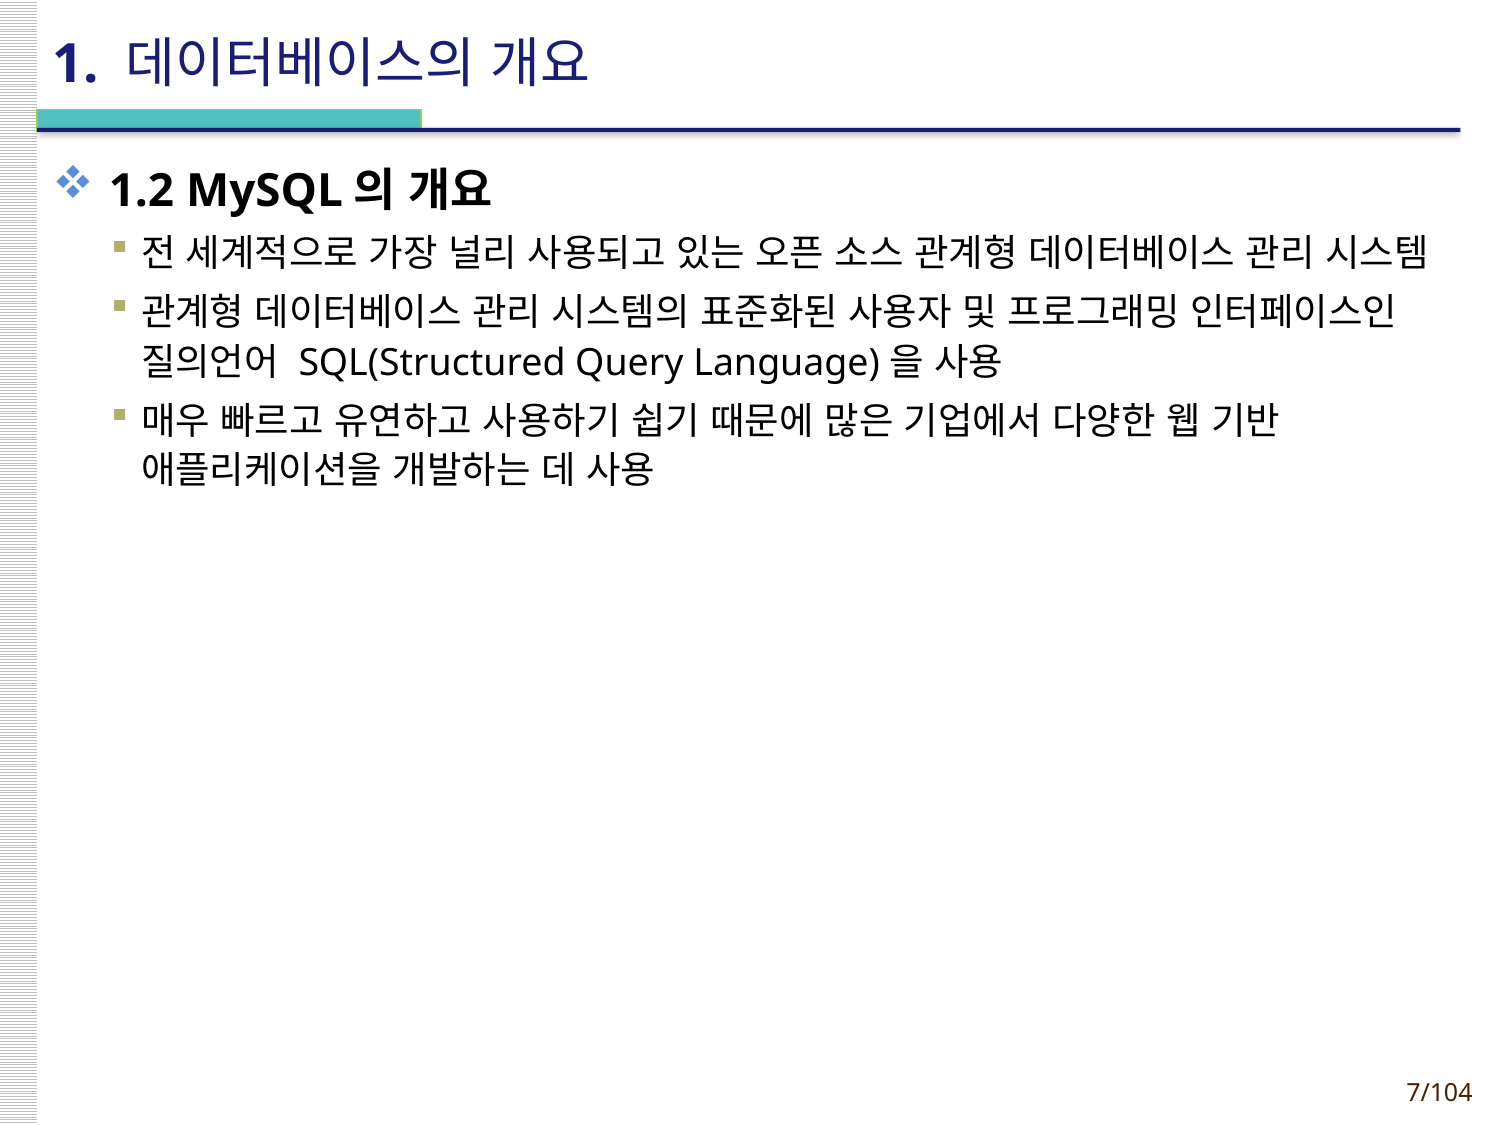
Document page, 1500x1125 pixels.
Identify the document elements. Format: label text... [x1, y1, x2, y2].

title 1. 데이터베이스의 개요 [37, 13, 1278, 109]
list 1.2 MySQL의 개요 전 세계적으로 가장 널리 사용되고 있는 오픈 소스 관계형 데이터베이스 관리 시스템 관계형 데이터베이스 관리 시스템의 표준화된 사용자 및 프로그래밍 인터페이스인 질의언어 SQL(Structured Query Language)을 사용 매우 빠르고 유연하고 사용하기 쉽기 때문에 많은 기업에서 다양한 웹 기반 애플리케이션을 개발하는 데 사용 [37, 152, 1463, 1091]
